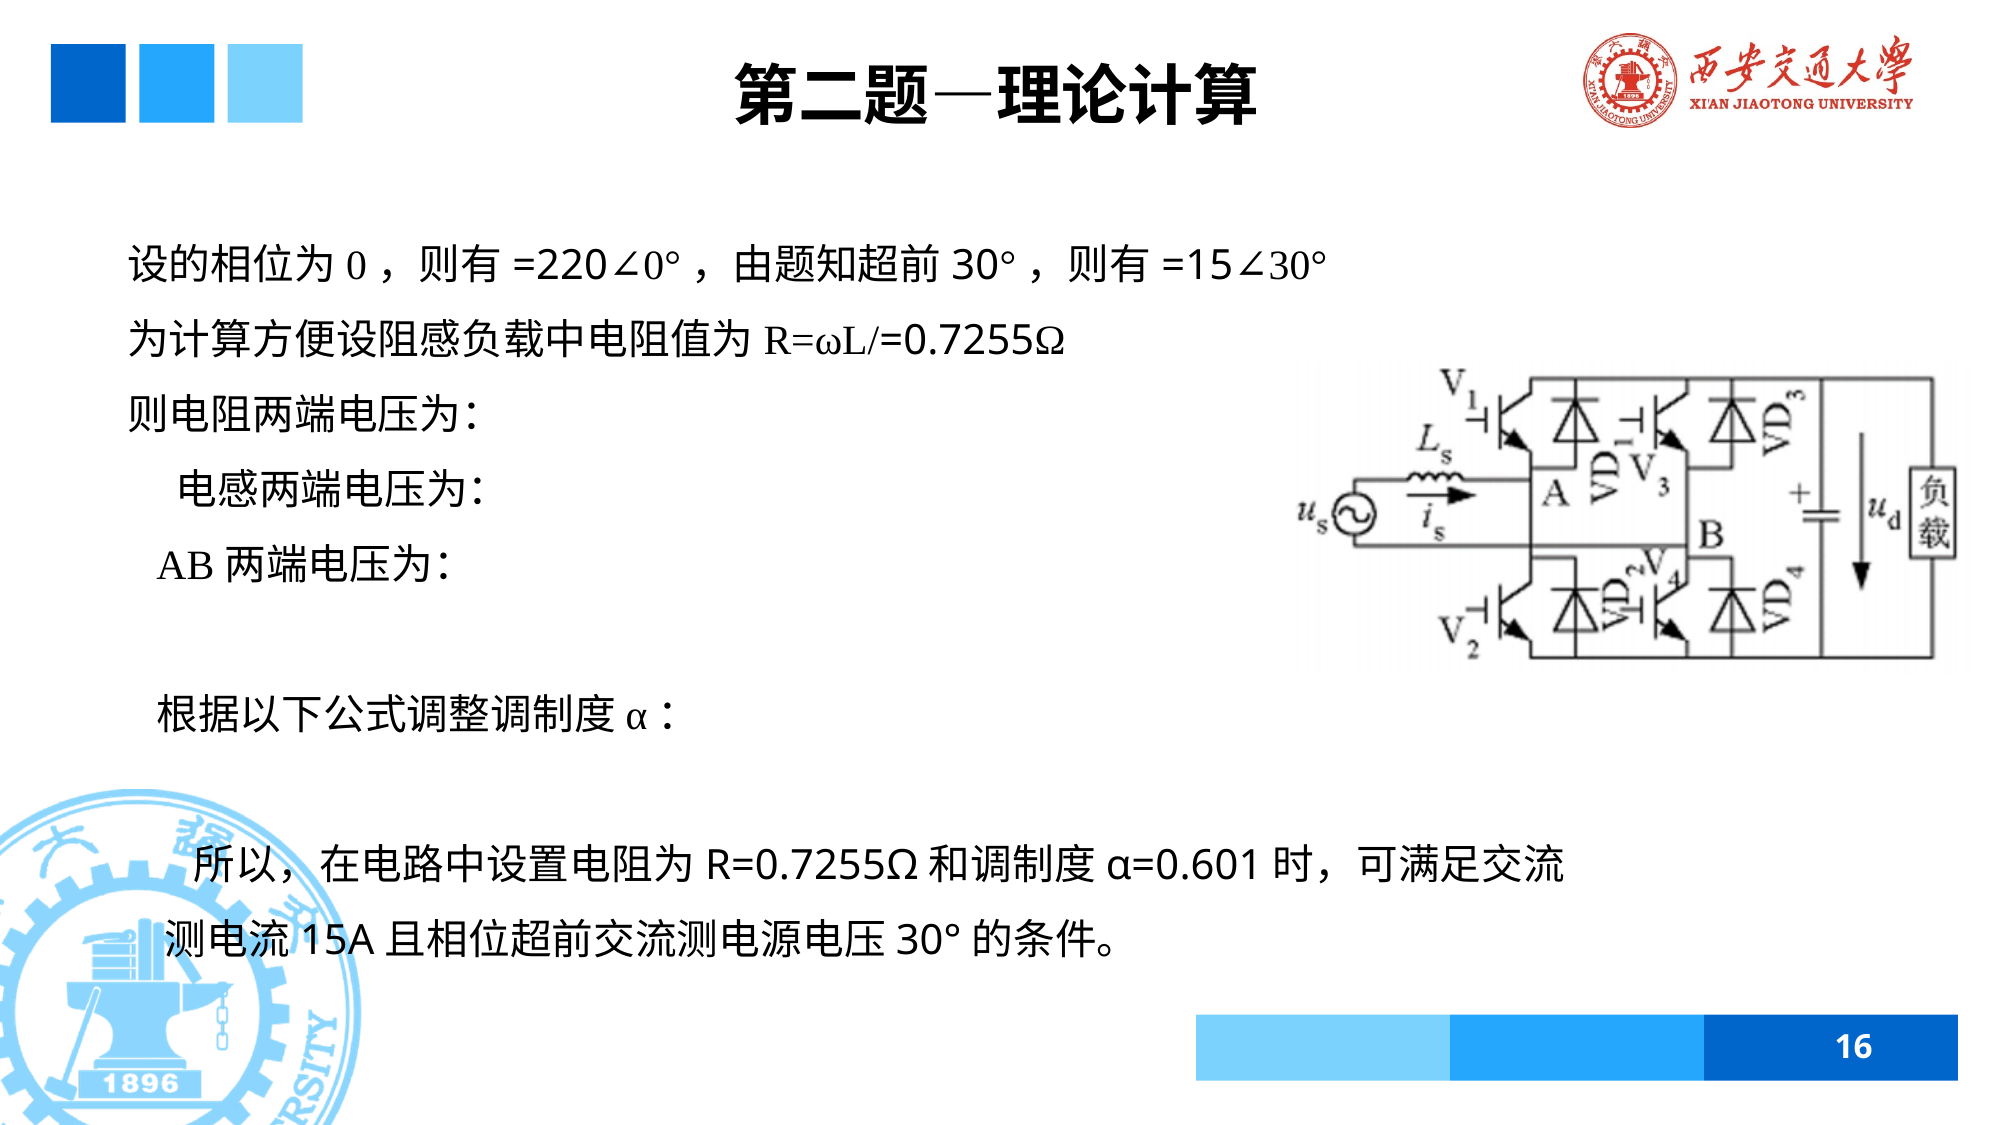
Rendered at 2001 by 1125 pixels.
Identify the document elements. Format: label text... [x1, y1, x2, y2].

slide_number 16 [1437, 1017, 1888, 1078]
picture [0, 789, 366, 1125]
title 第二题—理论计算 [716, 39, 1283, 142]
picture [1294, 350, 1980, 688]
picture [1583, 33, 1913, 128]
picture [356, 929, 365, 941]
